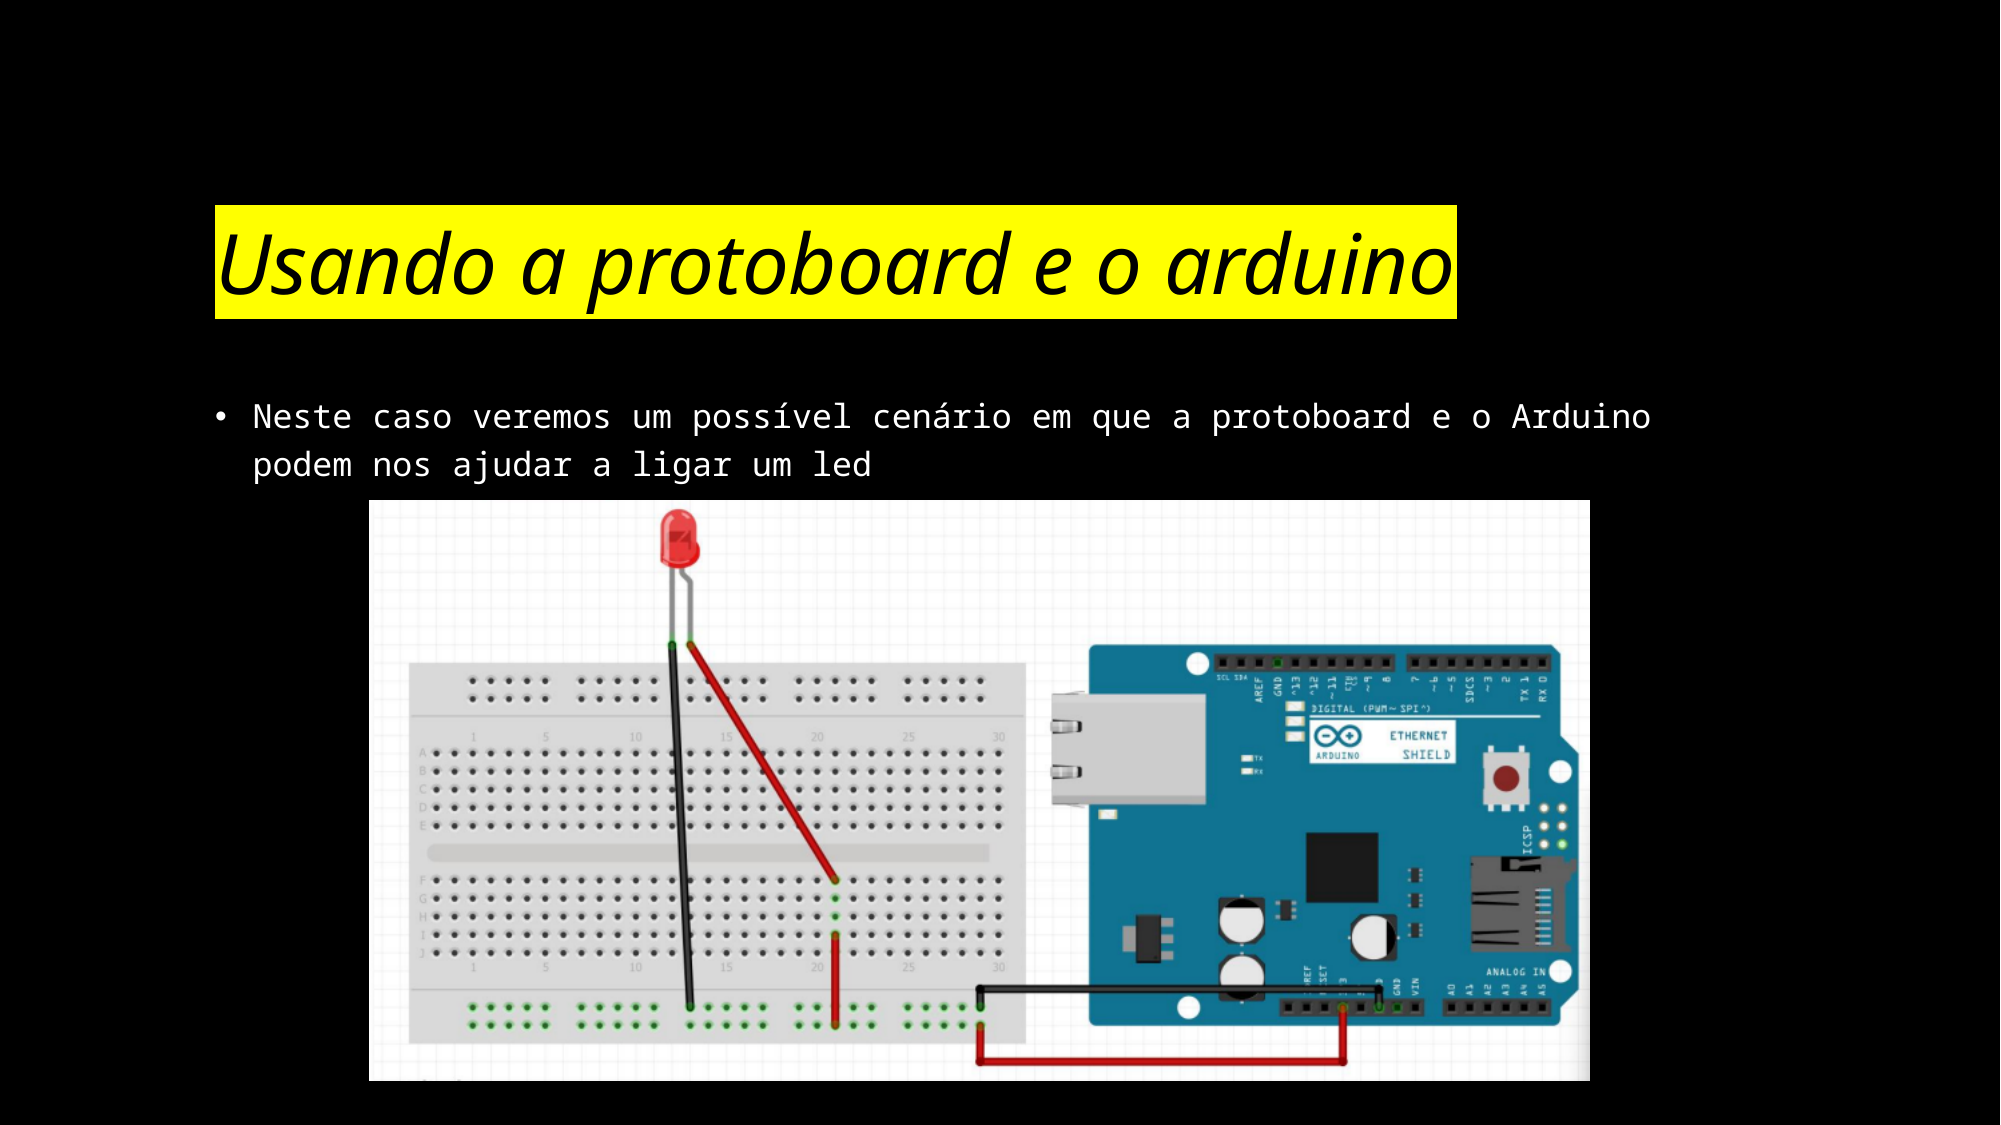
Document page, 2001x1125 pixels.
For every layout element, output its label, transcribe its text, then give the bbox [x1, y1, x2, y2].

list Neste caso veremos um possível cenário em que a protoboard e o Arduino podem nos ajudar a ligar um led [200, 380, 1758, 1038]
picture [369, 500, 1590, 1081]
title Usando a protoboard e o arduino [200, 59, 1758, 319]
